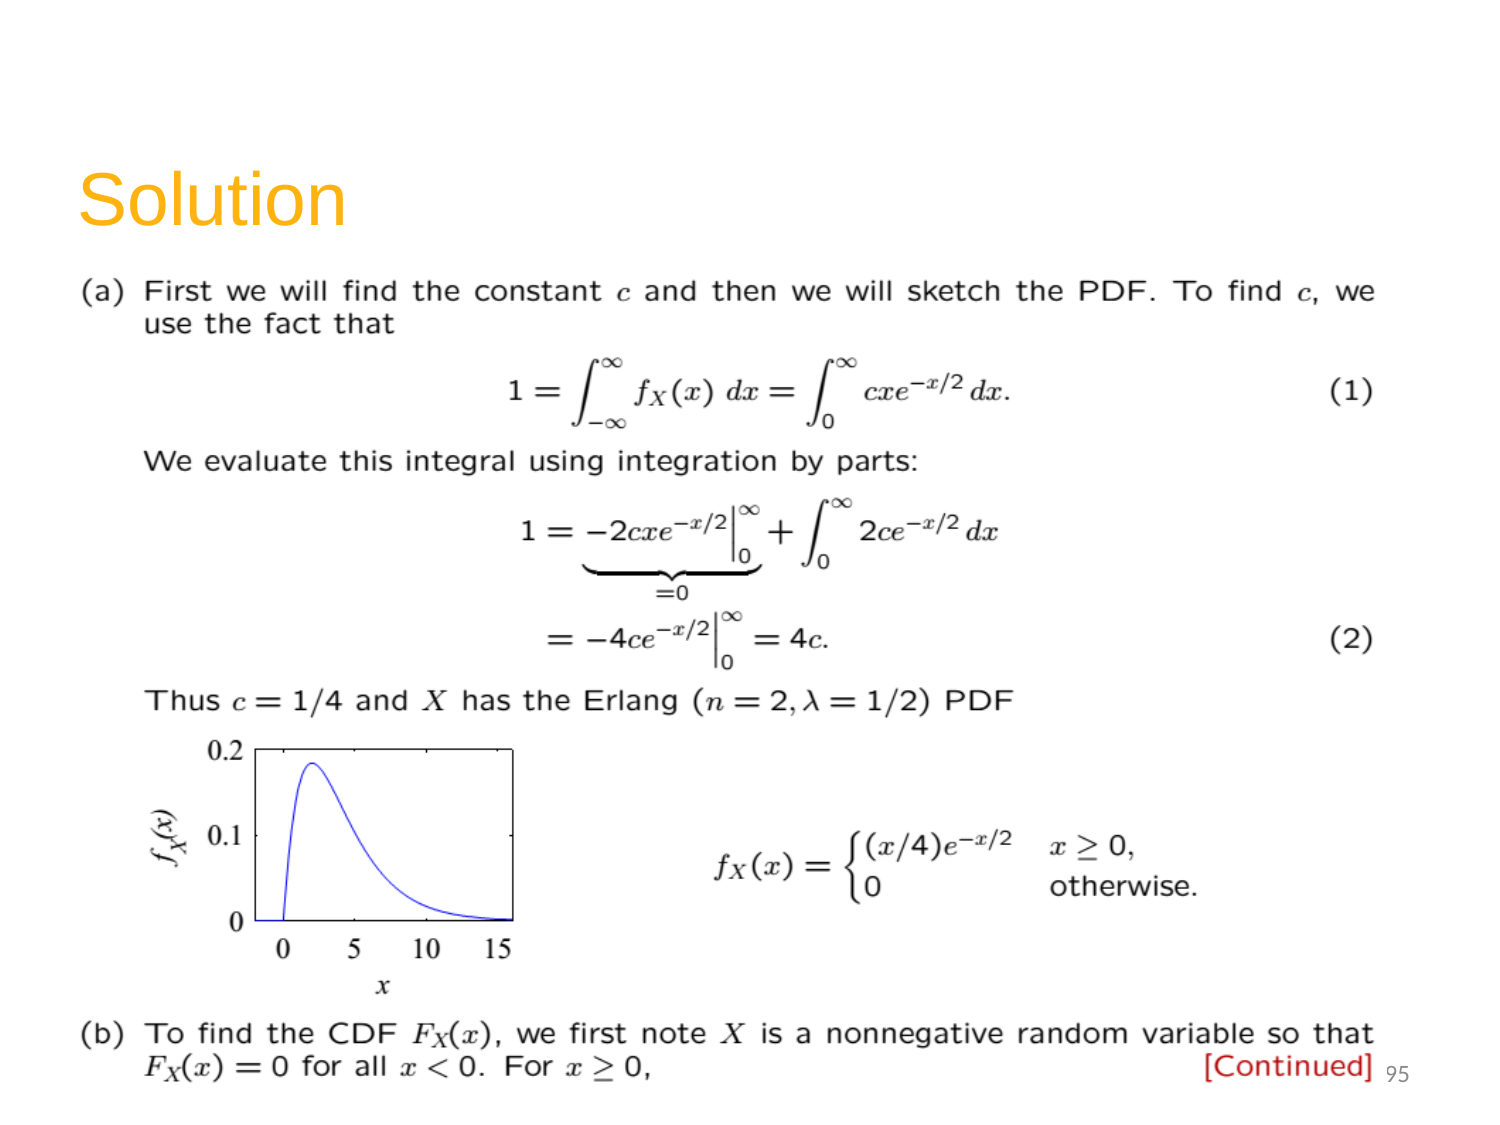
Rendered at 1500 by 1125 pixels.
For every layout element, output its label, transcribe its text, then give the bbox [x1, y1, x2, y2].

title Solution [62, 12, 1338, 379]
slide_number 95 [1391, 1042, 1425, 1103]
picture [74, 274, 1387, 1111]
